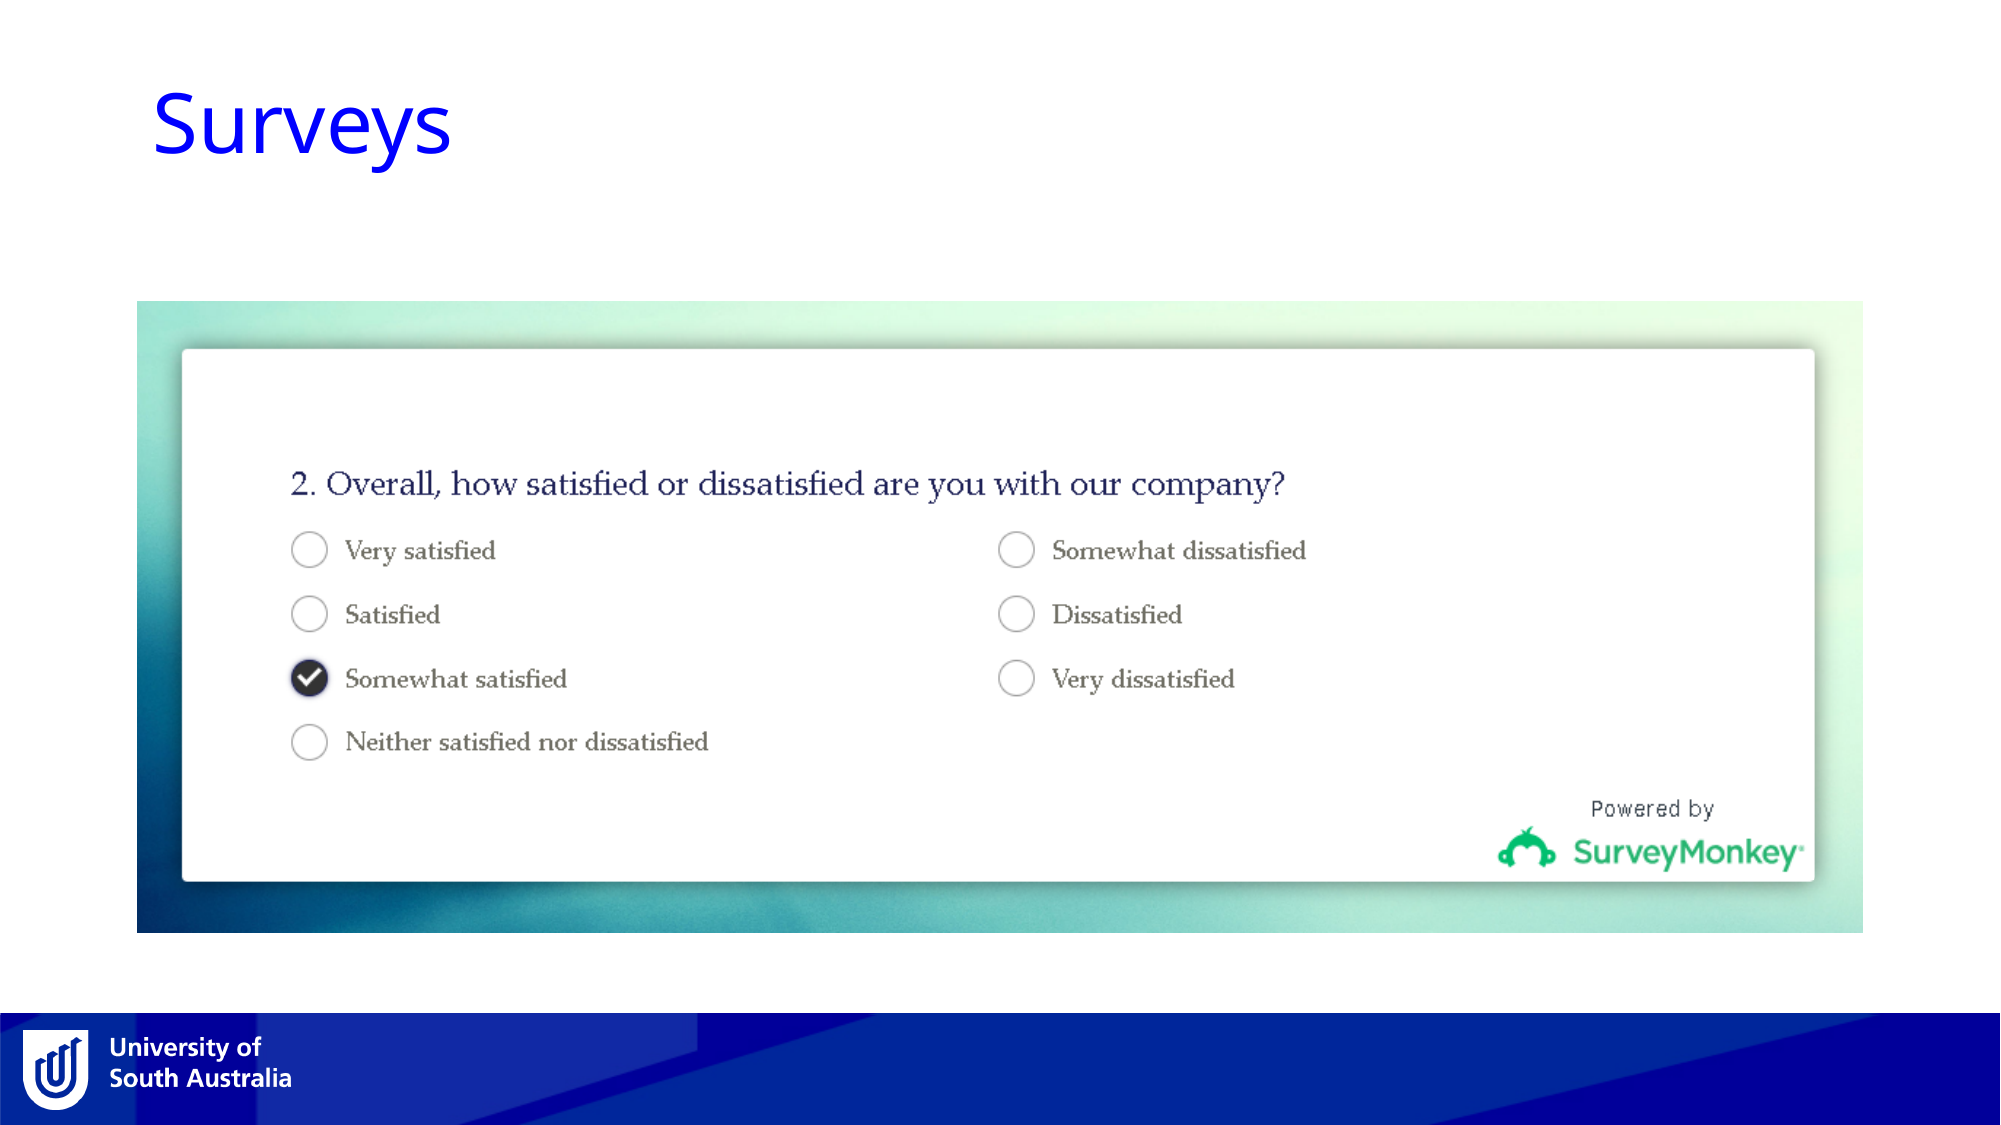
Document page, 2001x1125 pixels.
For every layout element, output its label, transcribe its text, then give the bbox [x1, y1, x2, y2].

title Surveys [137, 59, 1863, 194]
picture [1488, 787, 1814, 881]
picture [0, 1013, 2000, 1125]
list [137, 301, 1863, 933]
